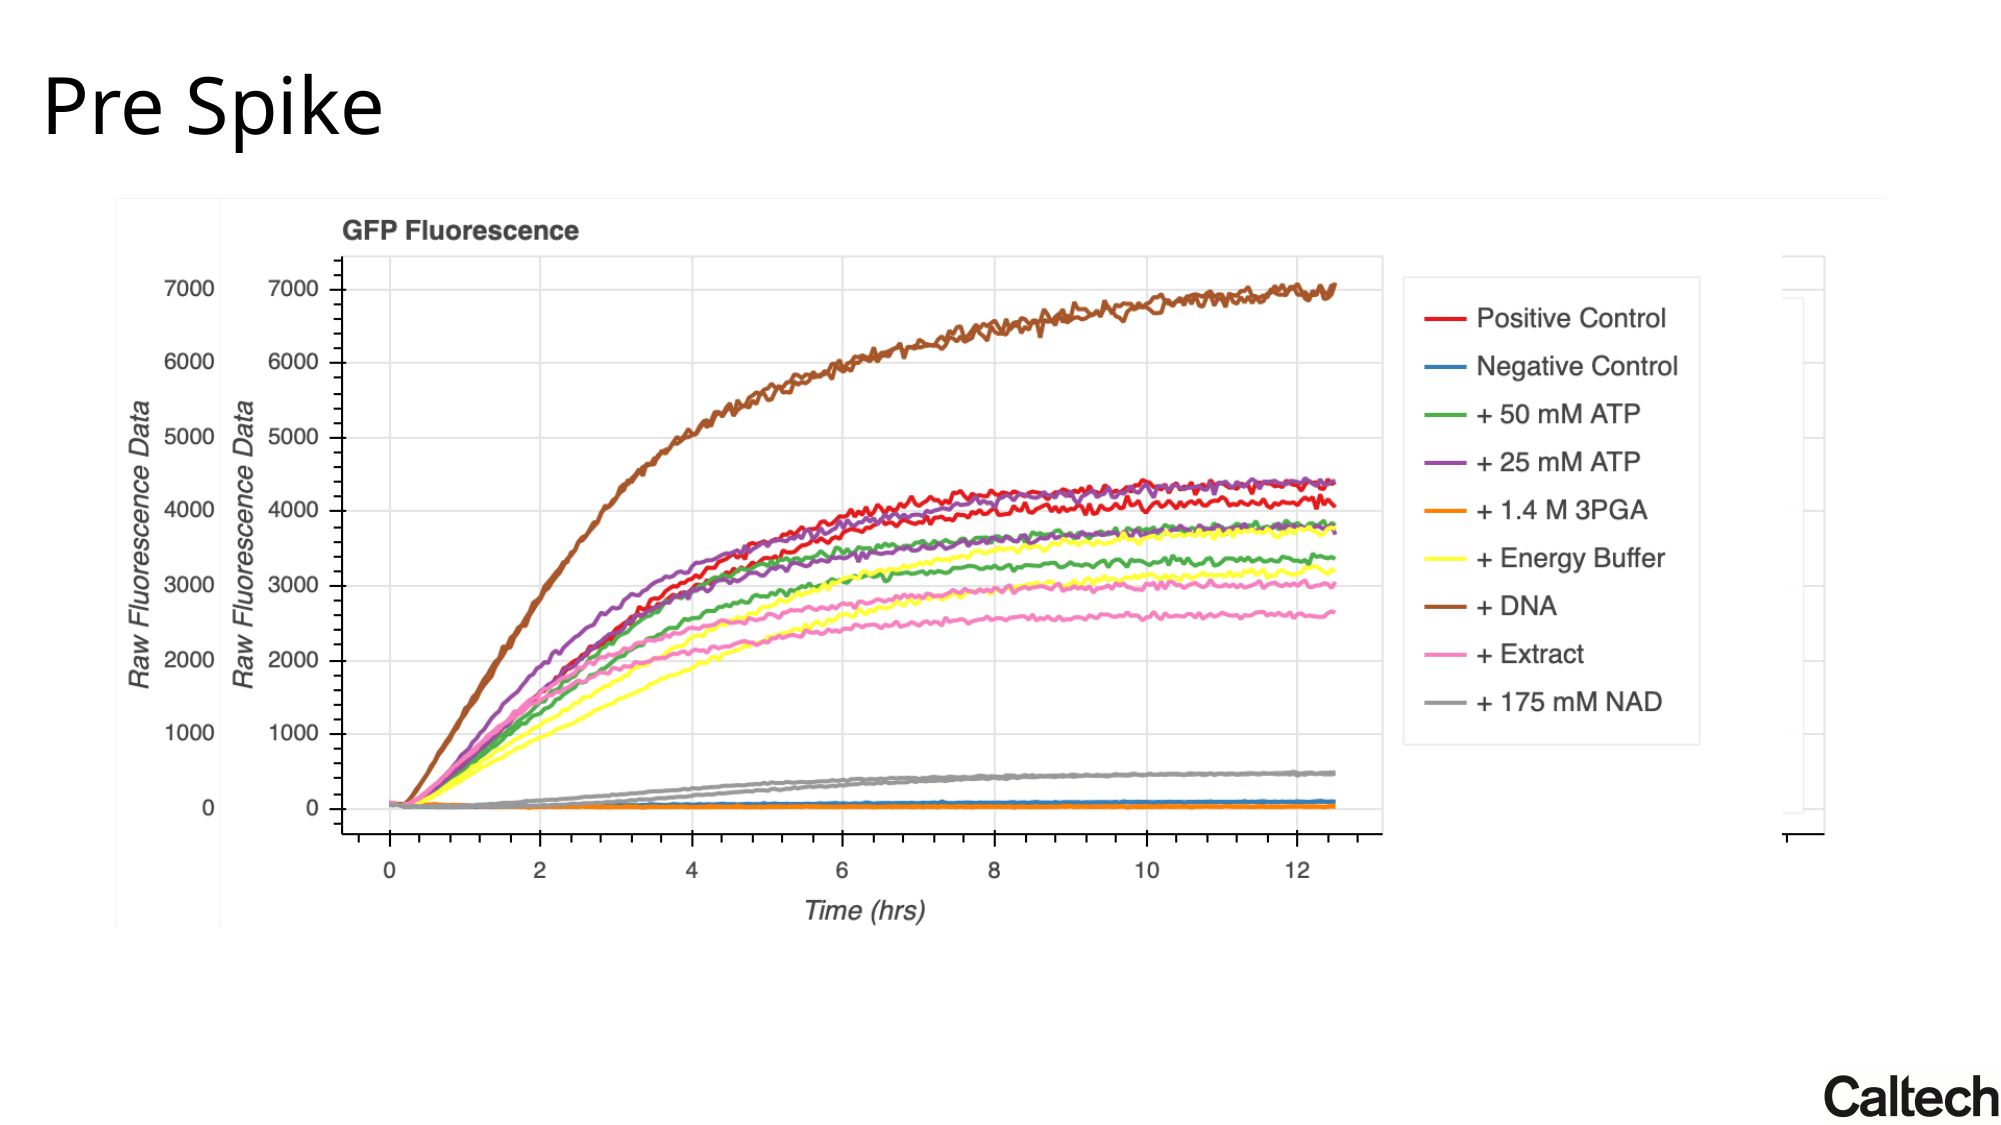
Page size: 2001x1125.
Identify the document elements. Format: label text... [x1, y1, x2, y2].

title Pre Spike [26, 0, 1752, 218]
picture [1823, 1068, 2000, 1125]
picture [114, 197, 1886, 928]
